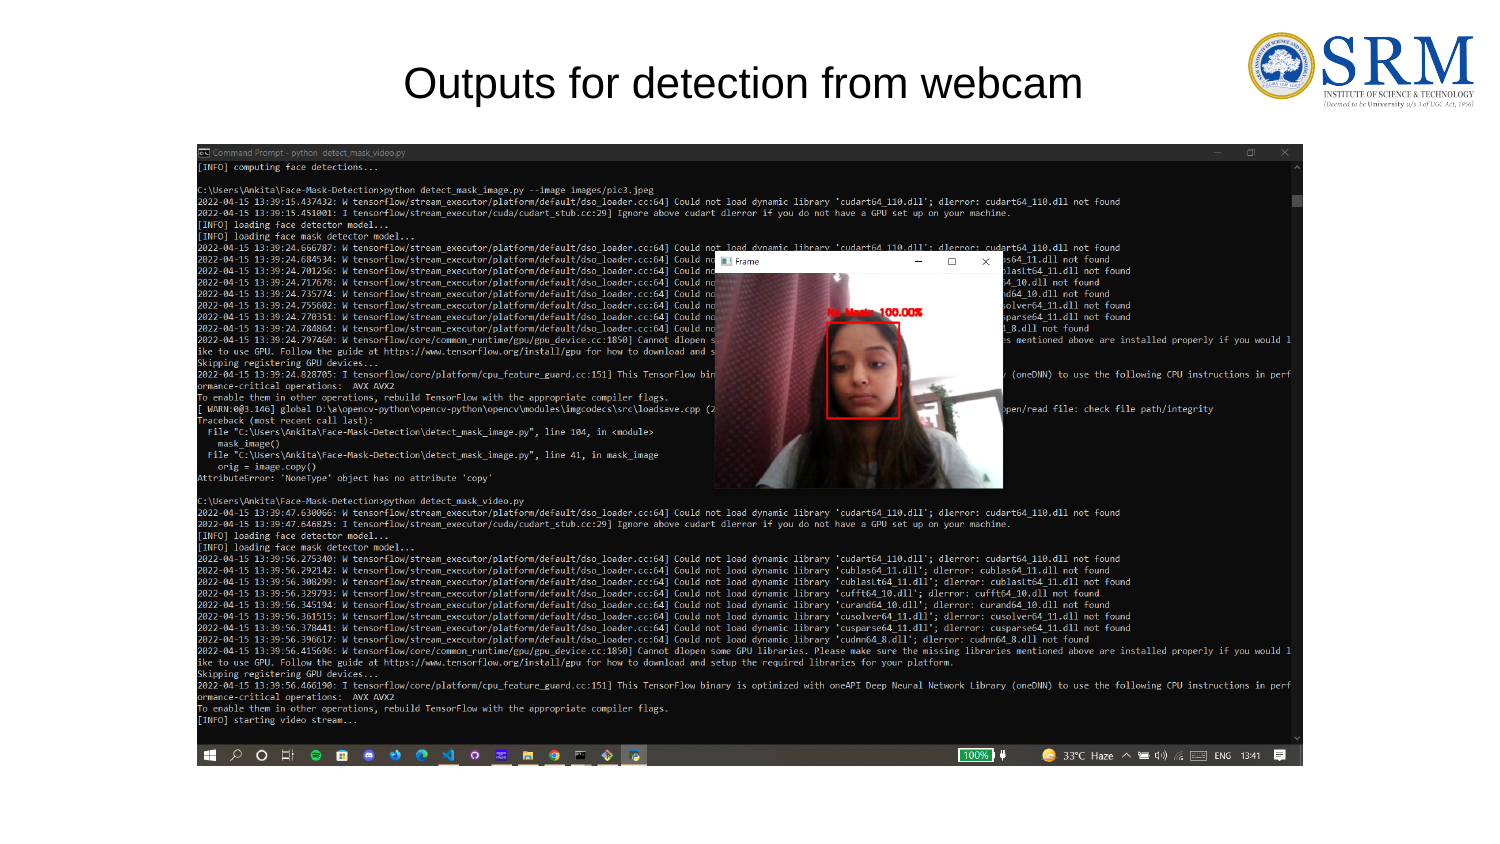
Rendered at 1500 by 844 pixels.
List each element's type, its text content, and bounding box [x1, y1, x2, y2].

picture [197, 0, 1500, 766]
title Outputs for detection from webcam [51, 40, 1449, 135]
